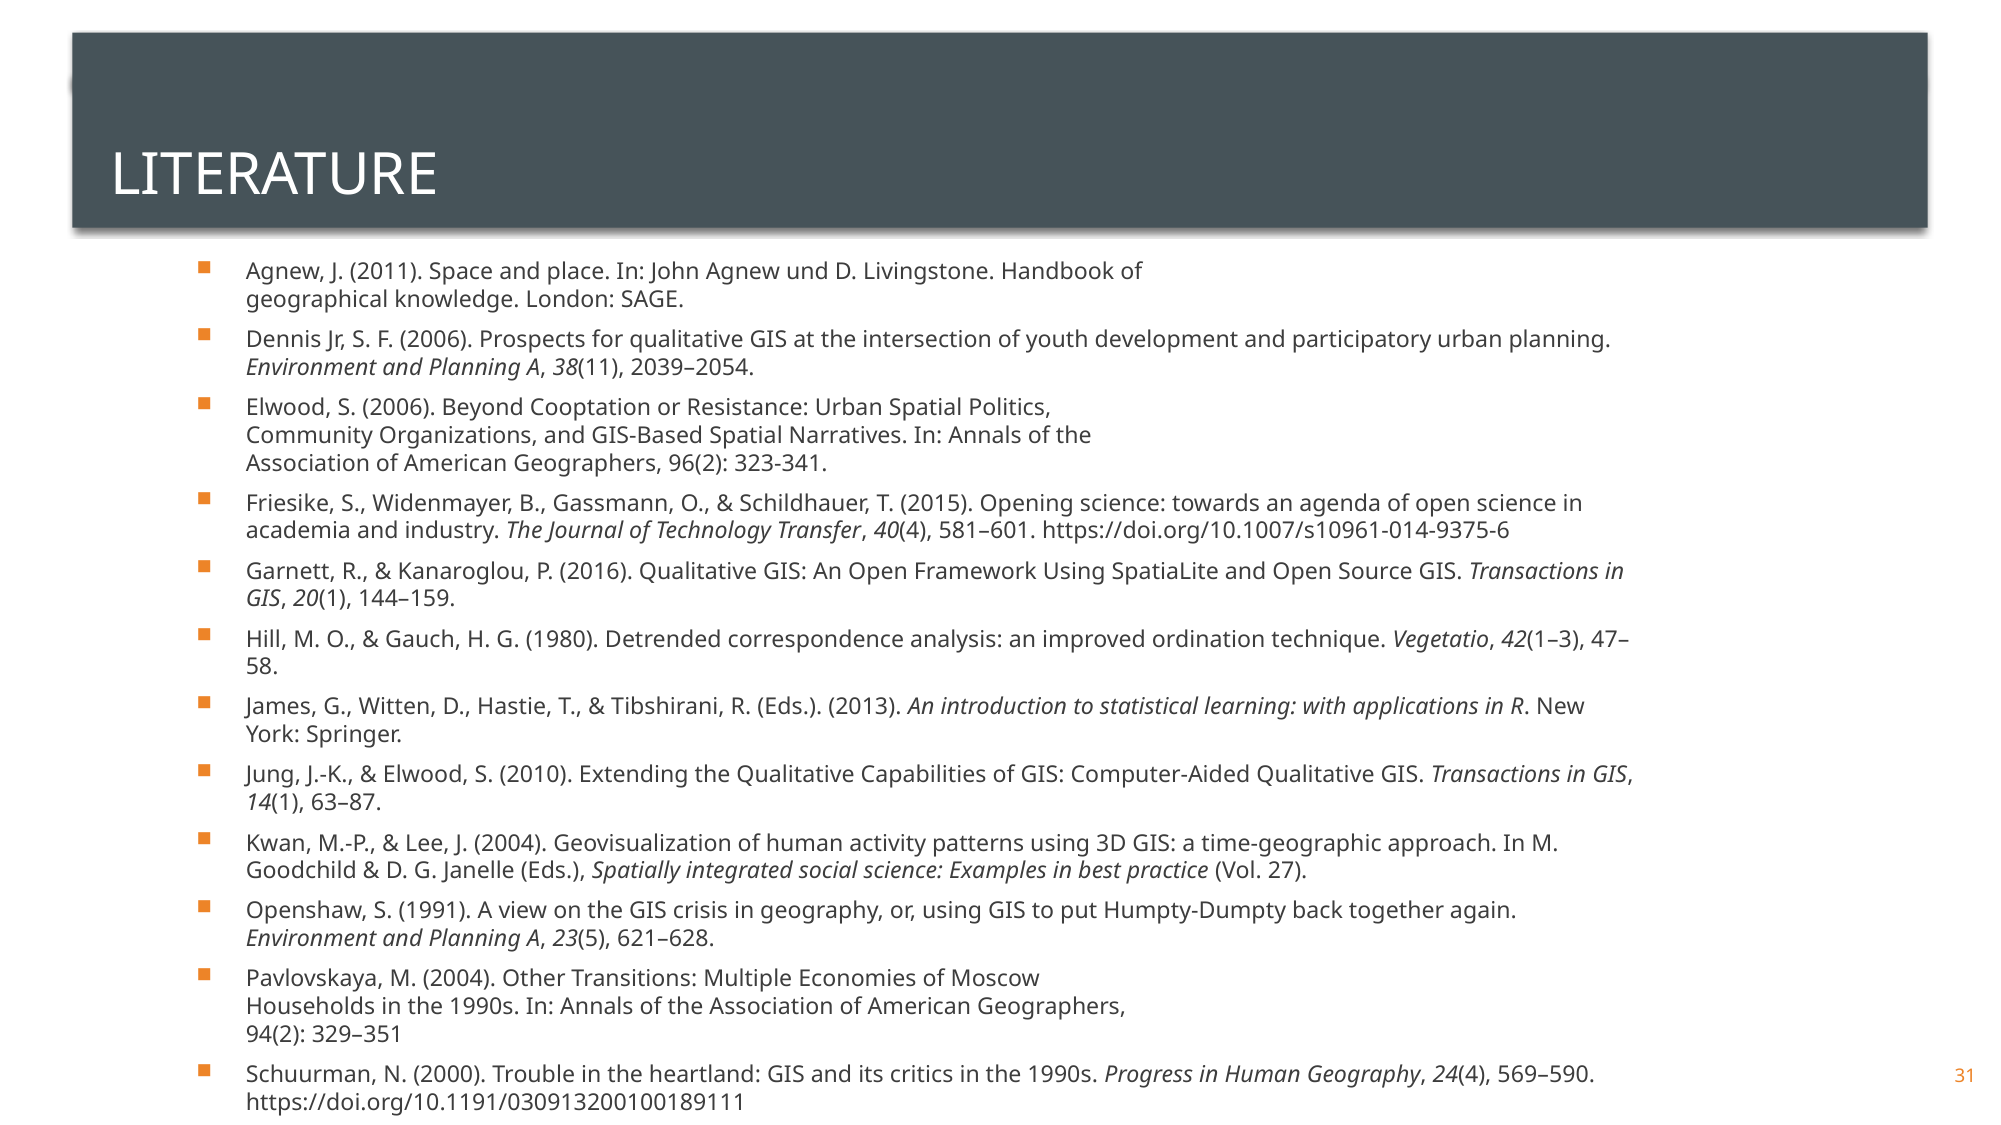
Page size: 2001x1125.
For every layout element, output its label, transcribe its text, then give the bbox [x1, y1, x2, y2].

title Literature [95, 47, 1905, 214]
list Agnew, J. (2011). Space and place. In: John Agnew und D. Livingstone. Handbook of geographical knowledge. London: SAGE. Dennis Jr, S. F. (2006). Prospects for qualitative GIS at the intersection of youth development and participatory urban planning. Environment and Planning A, 38(11), 2039–2054. Elwood, S. (2006). Beyond Cooptation or Resistance: Urban Spatial Politics, Community Organizations, and GIS‐Based Spatial Narratives. In: Annals of the Association of American Geographers, 96(2): 323-341. Friesike, S., Widenmayer, B., Gassmann, O., & Schildhauer, T. (2015). Opening science: towards an agenda of open science in academia and industry. The Journal of Technology Transfer, 40(4), 581–601. https://doi.org/10.1007/s10961-014-9375-6 Garnett, R., & Kanaroglou, P. (2016). Qualitative GIS: An Open Framework Using SpatiaLite and Open Source GIS. Transactions in GIS, 20(1), 144–159. Hill, M. O., & Gauch, H. G. (1980). Detrended correspondence analysis: an improved ordination technique. Vegetatio, 42(1–3), 47–58. James, G., Witten, D., Hastie, T., & Tibshirani, R. (Eds.). (2013). An introduction to statistical learning: with applications in R. New York: Springer. Jung, J.-K., & Elwood, S. (2010). Extending the Qualitative Capabilities of GIS: Computer-Aided Qualitative GIS. Transactions in GIS, 14(1), 63–87. Kwan, M.-P., & Lee, J. (2004). Geovisualization of human activity patterns using 3D GIS: a time-geographic approach. In M. Goodchild & D. G. Janelle (Eds.), Spatially integrated social science: Examples in best practice (Vol. 27). Openshaw, S. (1991). A view on the GIS crisis in geography, or, using GIS to put Humpty-Dumpty back together again. Environment and Planning A, 23(5), 621–628. Pavlovskaya, M. (2004). Other Transitions: Multiple Economies of Moscow Households in the 1990s. In: Annals of the Association of American Geographers, 94(2): 329–351 Schuurman, N. (2000). Trouble in the heartland: GIS and its critics in the 1990s. Progress in Human Geography, 24(4), 569–590. https://doi.org/10.1191/030913200100189111 [181, 248, 1649, 1125]
slide_number 31 [1818, 1047, 1991, 1107]
